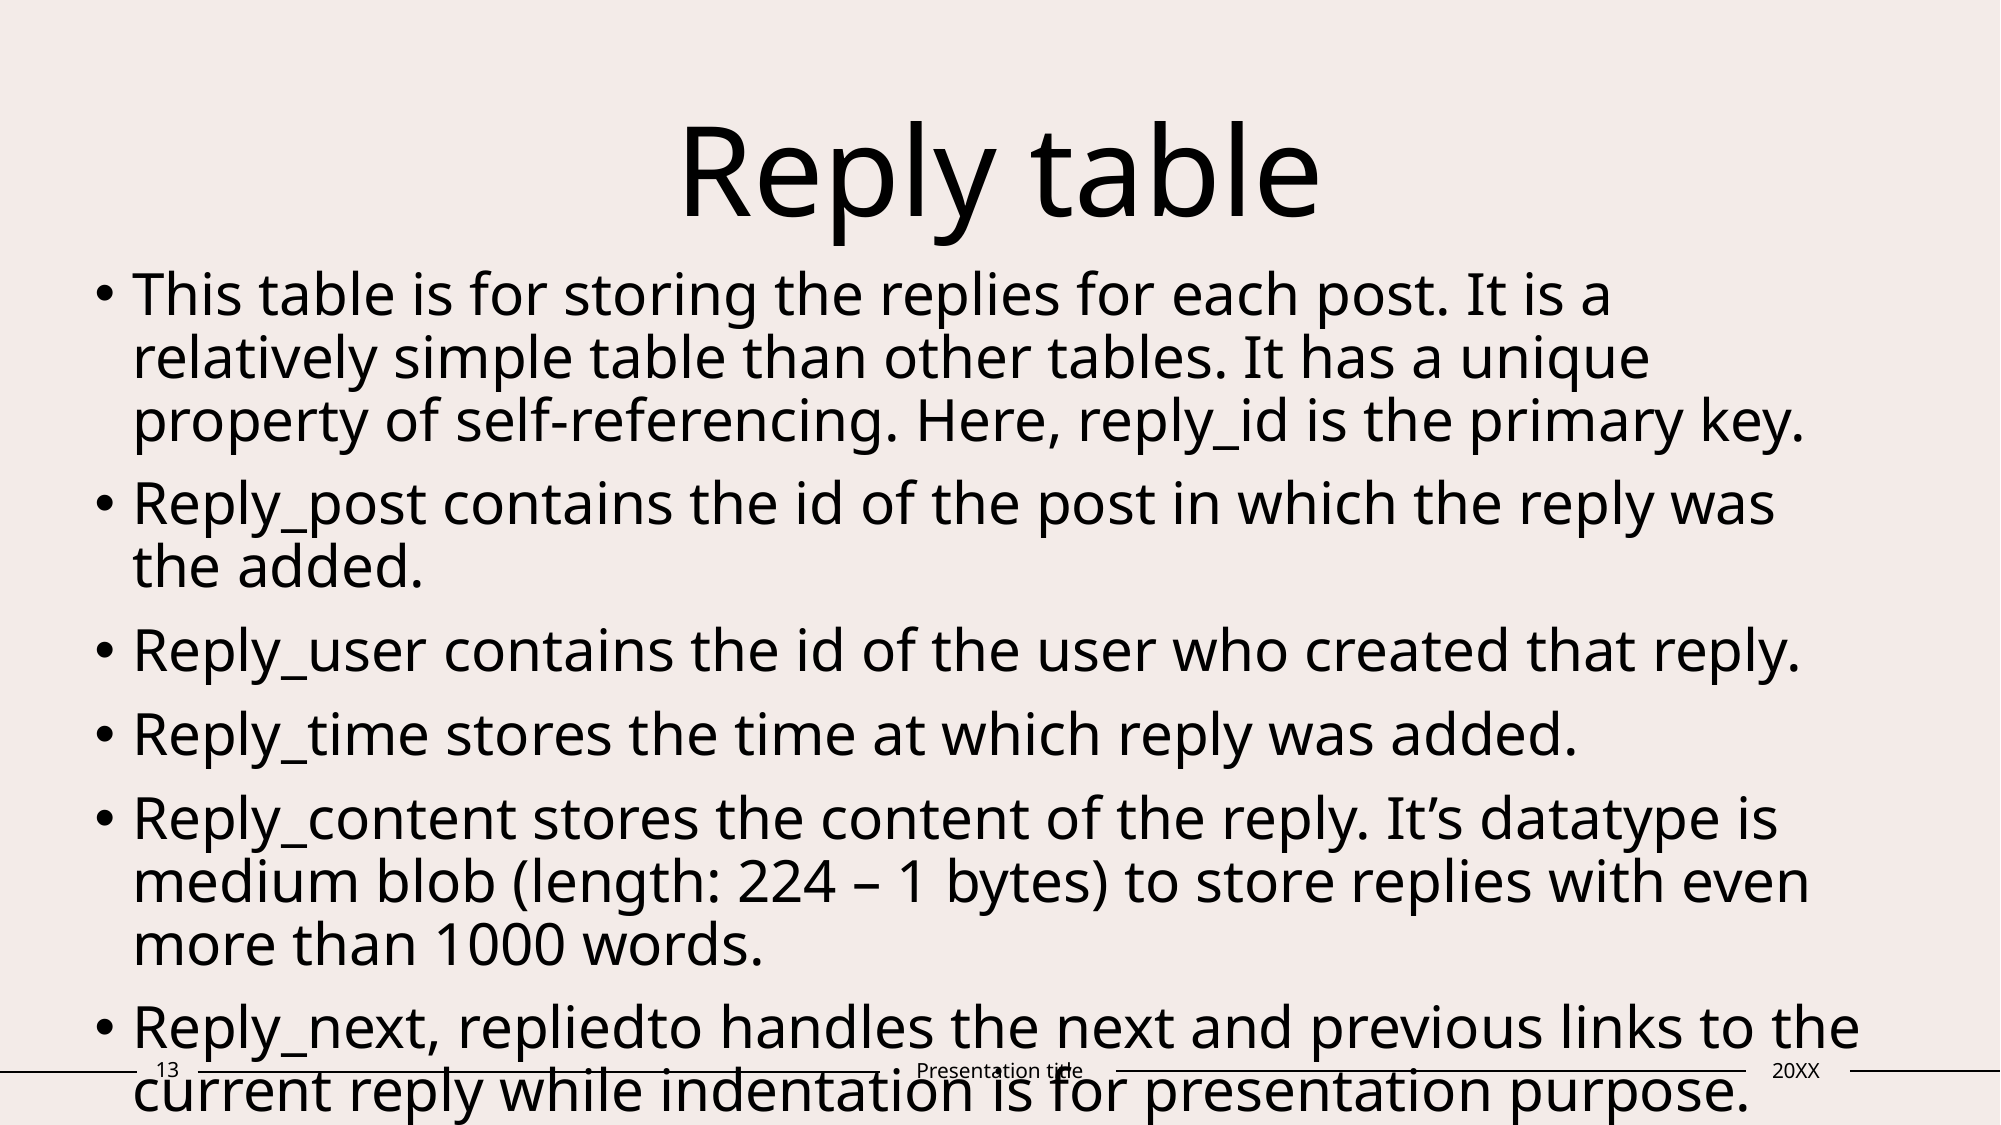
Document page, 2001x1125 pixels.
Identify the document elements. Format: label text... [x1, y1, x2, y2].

footer Presentation title [879, 1050, 1120, 1091]
title Reply table [187, 83, 1813, 251]
slide_number 13 [137, 1050, 198, 1091]
slide_number 20XX [1743, 1050, 1849, 1091]
list This table is for storing the replies for each post. It is a relatively simple table than other tables. It has a unique property of self-referencing. Here, reply_id is the primary key. Reply_post contains the id of the post in which the reply was the added. Reply_user contains the id of the user who created that reply. Reply_time stores the time at which reply was added. Reply_content stores the content of the reply. It’s datatype is medium blob (length: 224 – 1 bytes) to store replies with even more than 1000 words. Reply_next, repliedto handles the next and previous links to the current reply while indentation is for presentation purpose. Lower down the reply node is in the reply tree, more indentation it will get. [79, 257, 1884, 940]
